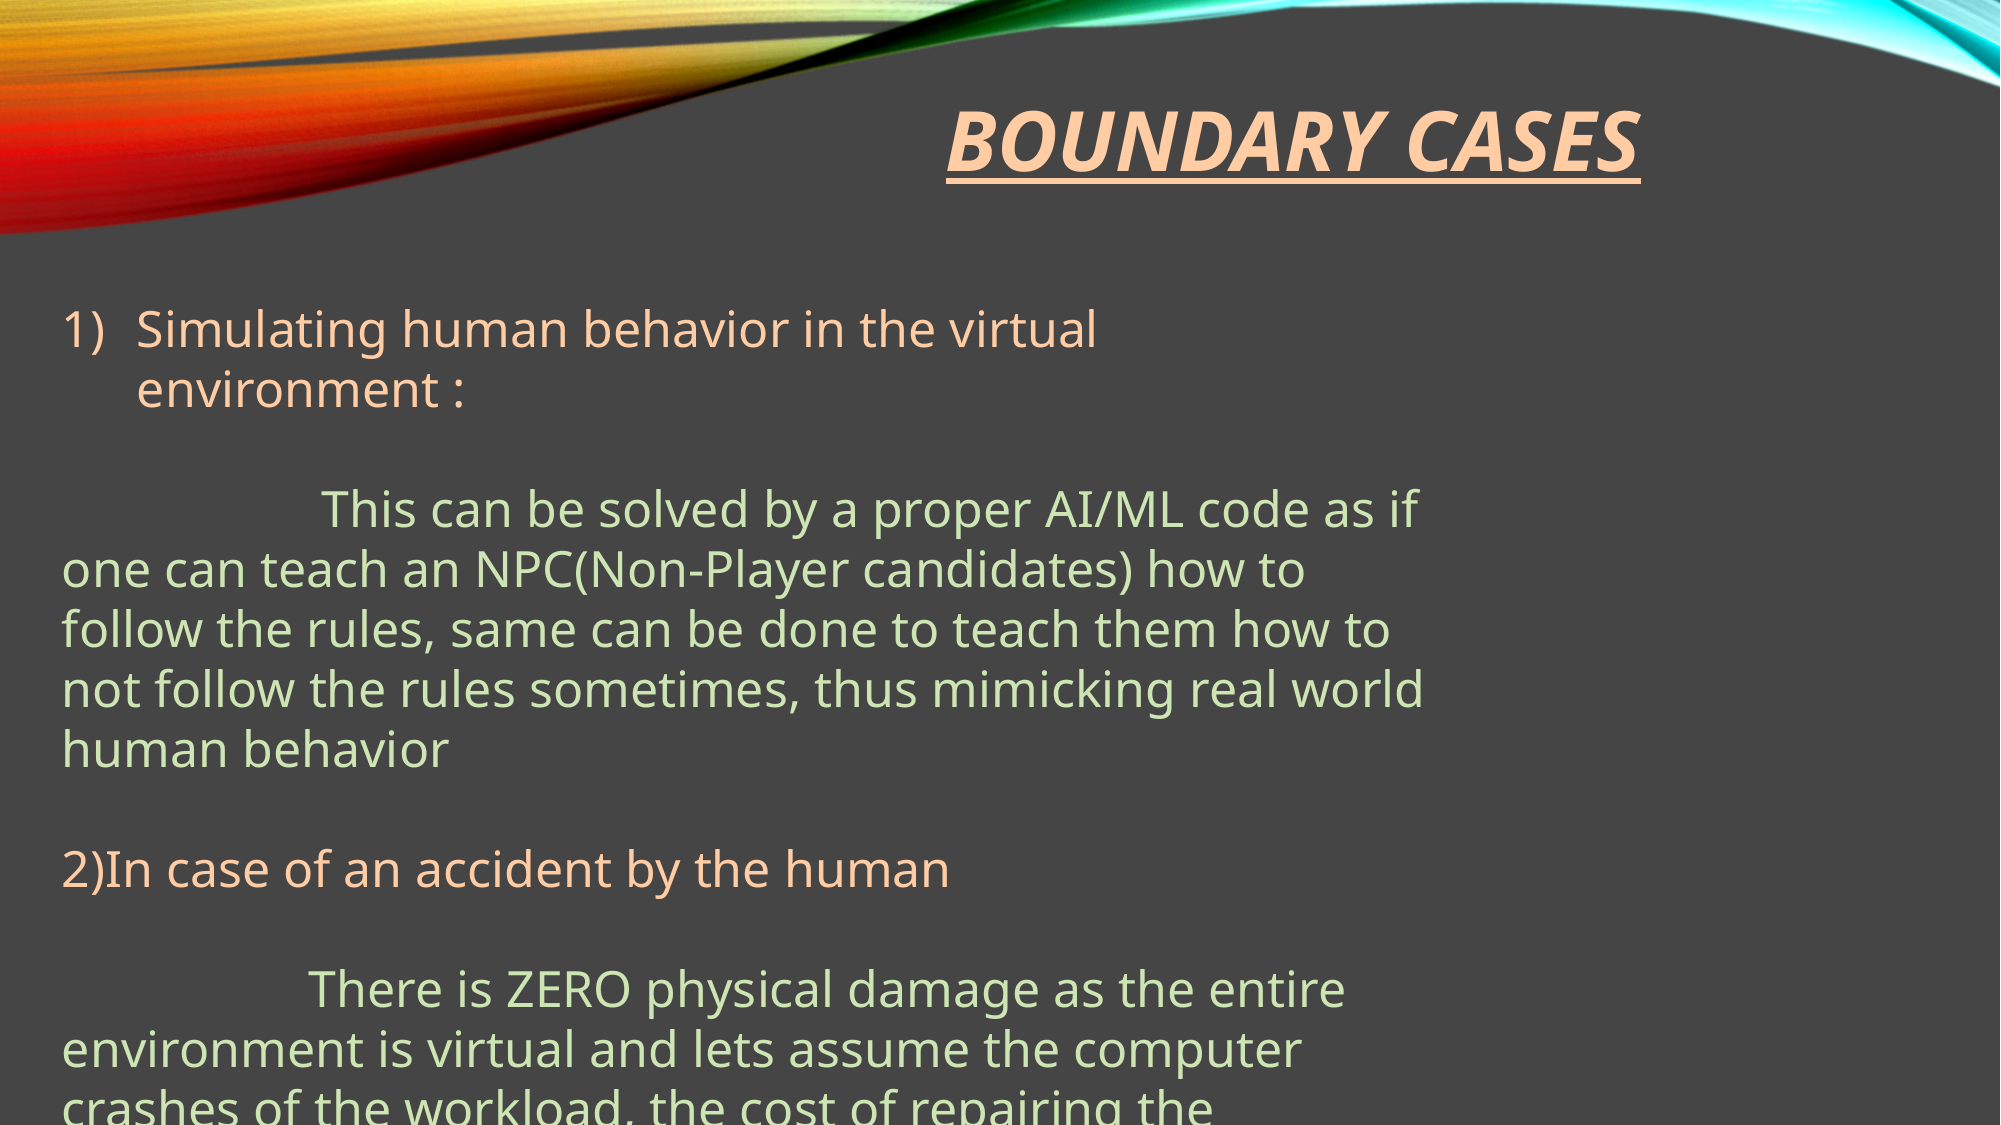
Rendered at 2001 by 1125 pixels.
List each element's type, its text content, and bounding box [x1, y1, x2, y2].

text_box Simulating human behavior in the virtual environment : This can be solved by a proper AI/ML code as if one can teach an NPC(Non-Player candidates) how to follow the rules, same can be done to teach them how to not follow the rules sometimes, thus mimicking real world human behavior 2)In case of an accident by the human There is ZERO physical damage as the entire environment is virtual and lets assume the computer crashes of the workload, the cost of repairing the computer is far less than the costs for the physical damage incurred to both the humans and the car. [46, 289, 1455, 1125]
title BOUNDARY CASES [46, 50, 1656, 239]
picture [0, 0, 2000, 237]
